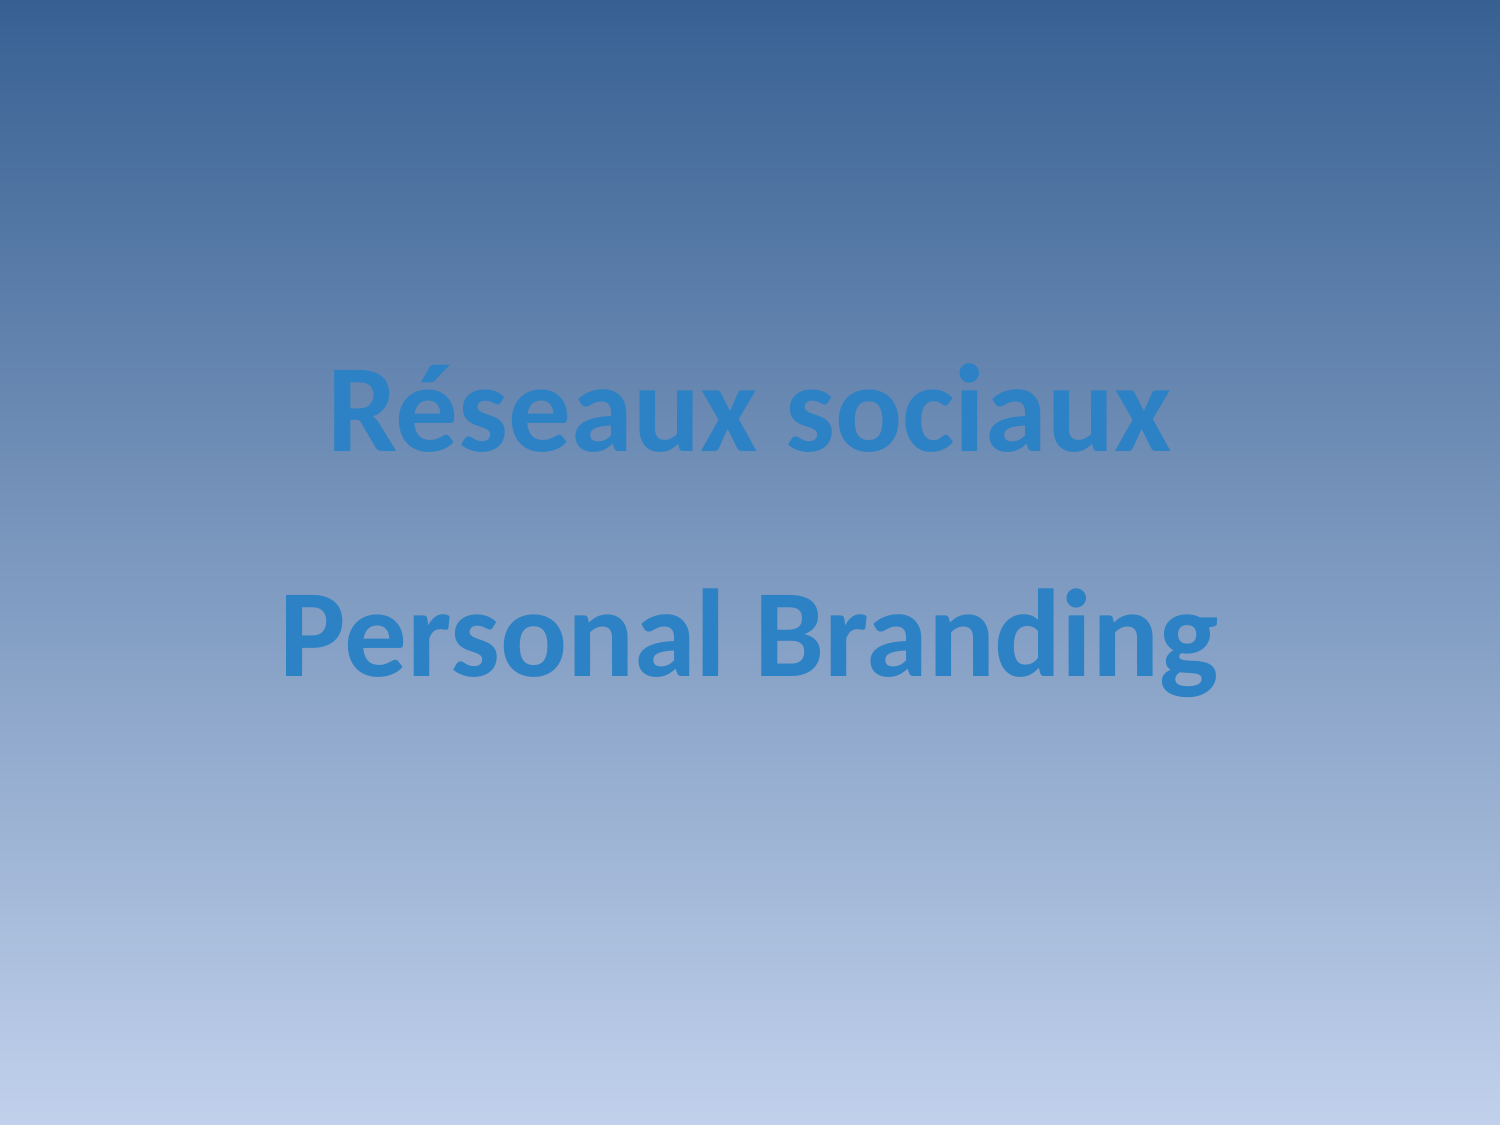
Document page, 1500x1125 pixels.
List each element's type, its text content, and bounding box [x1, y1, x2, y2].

text_box Réseaux sociaux Personal Branding [74, 510, 1425, 669]
